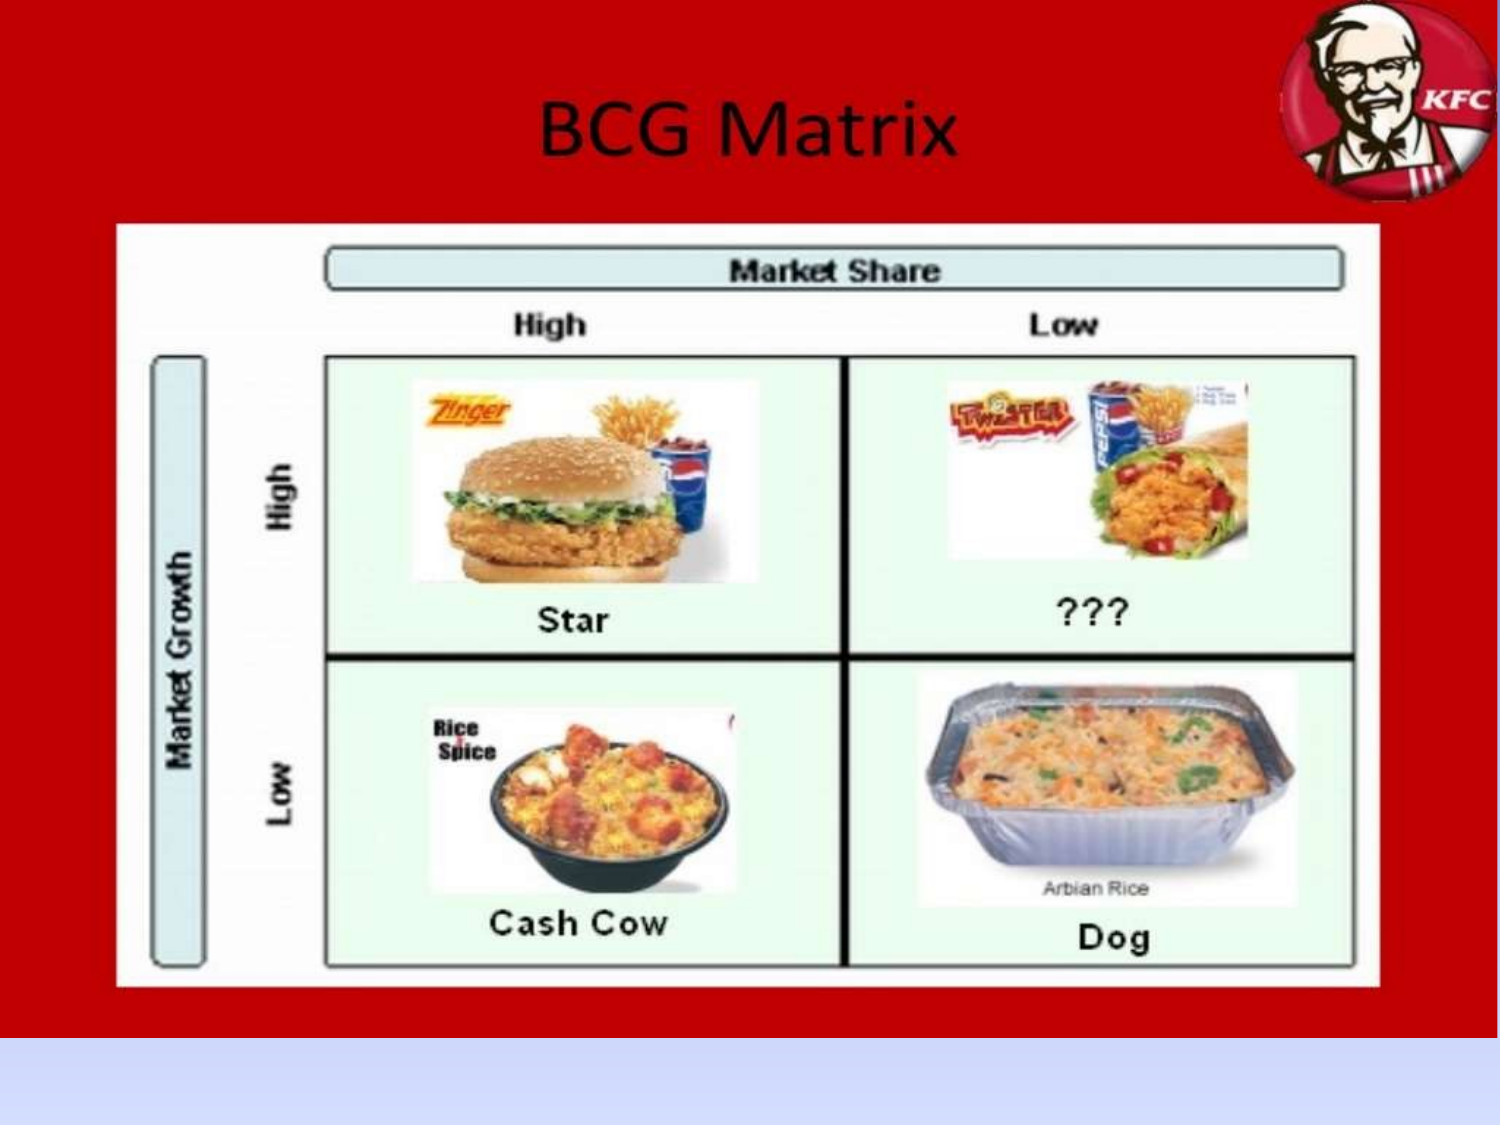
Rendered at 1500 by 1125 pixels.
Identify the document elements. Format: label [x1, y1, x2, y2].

text_box [0, 0, 1498, 1038]
